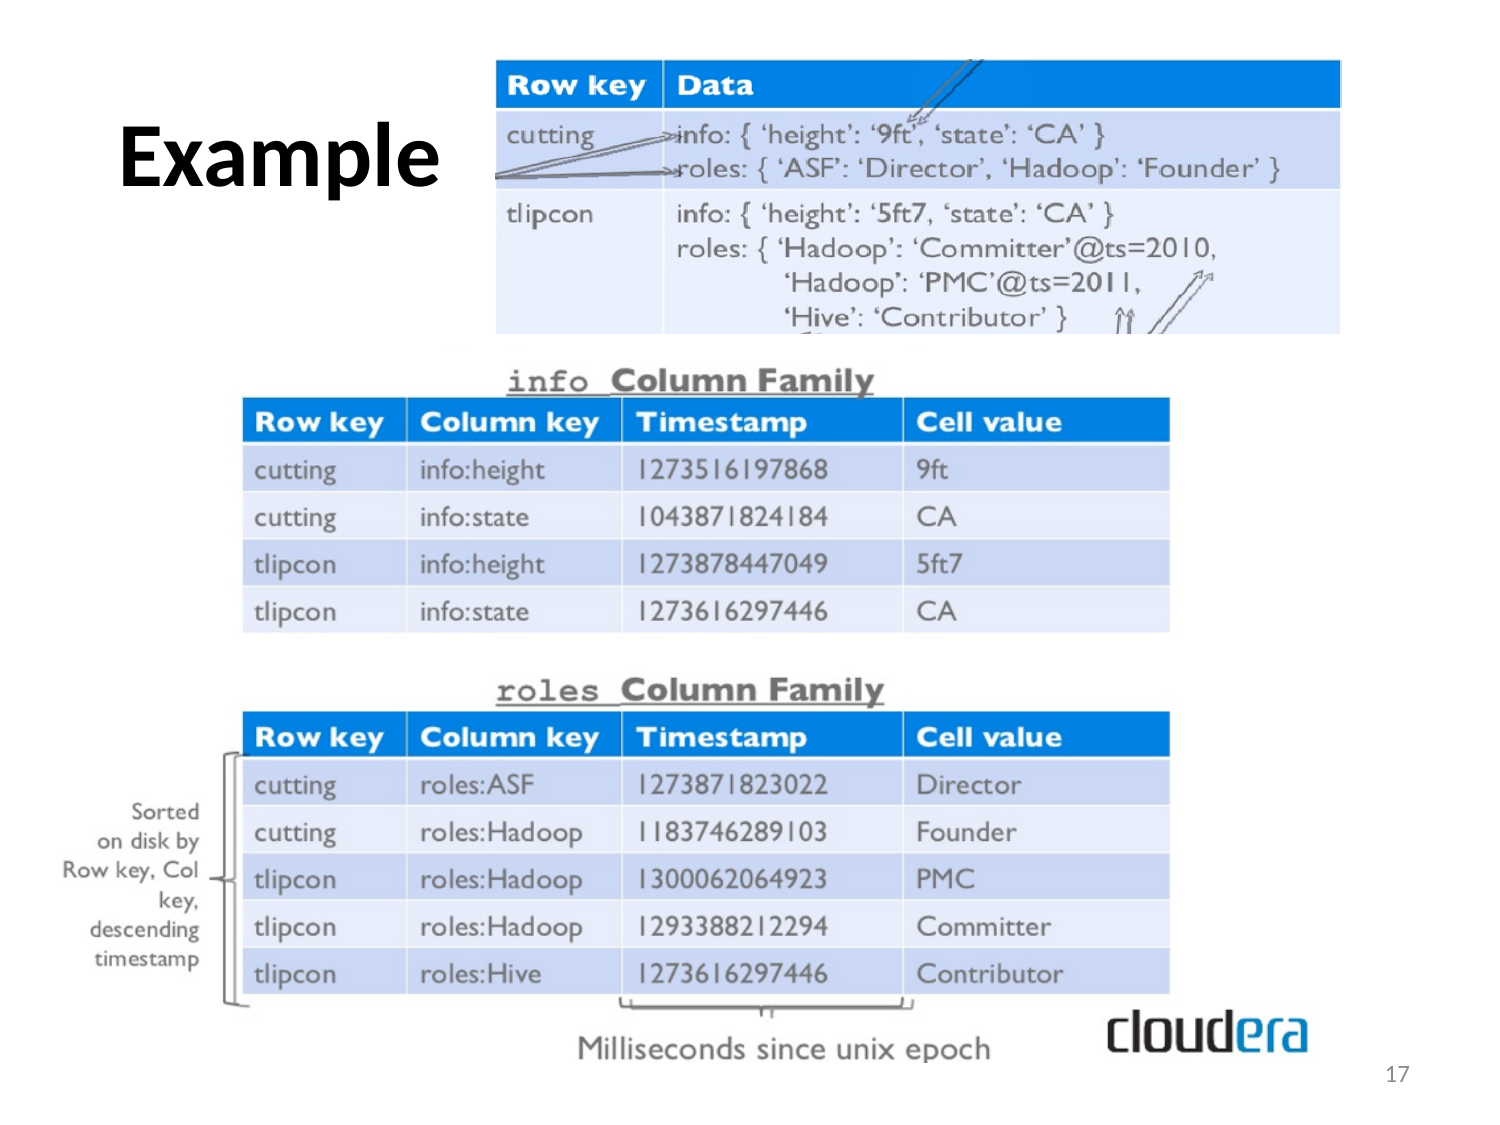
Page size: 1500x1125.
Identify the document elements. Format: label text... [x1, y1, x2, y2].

picture [495, 59, 1342, 334]
title Example [64, 40, 496, 260]
slide_number 17 [1074, 1042, 1425, 1103]
picture [37, 346, 1321, 1063]
